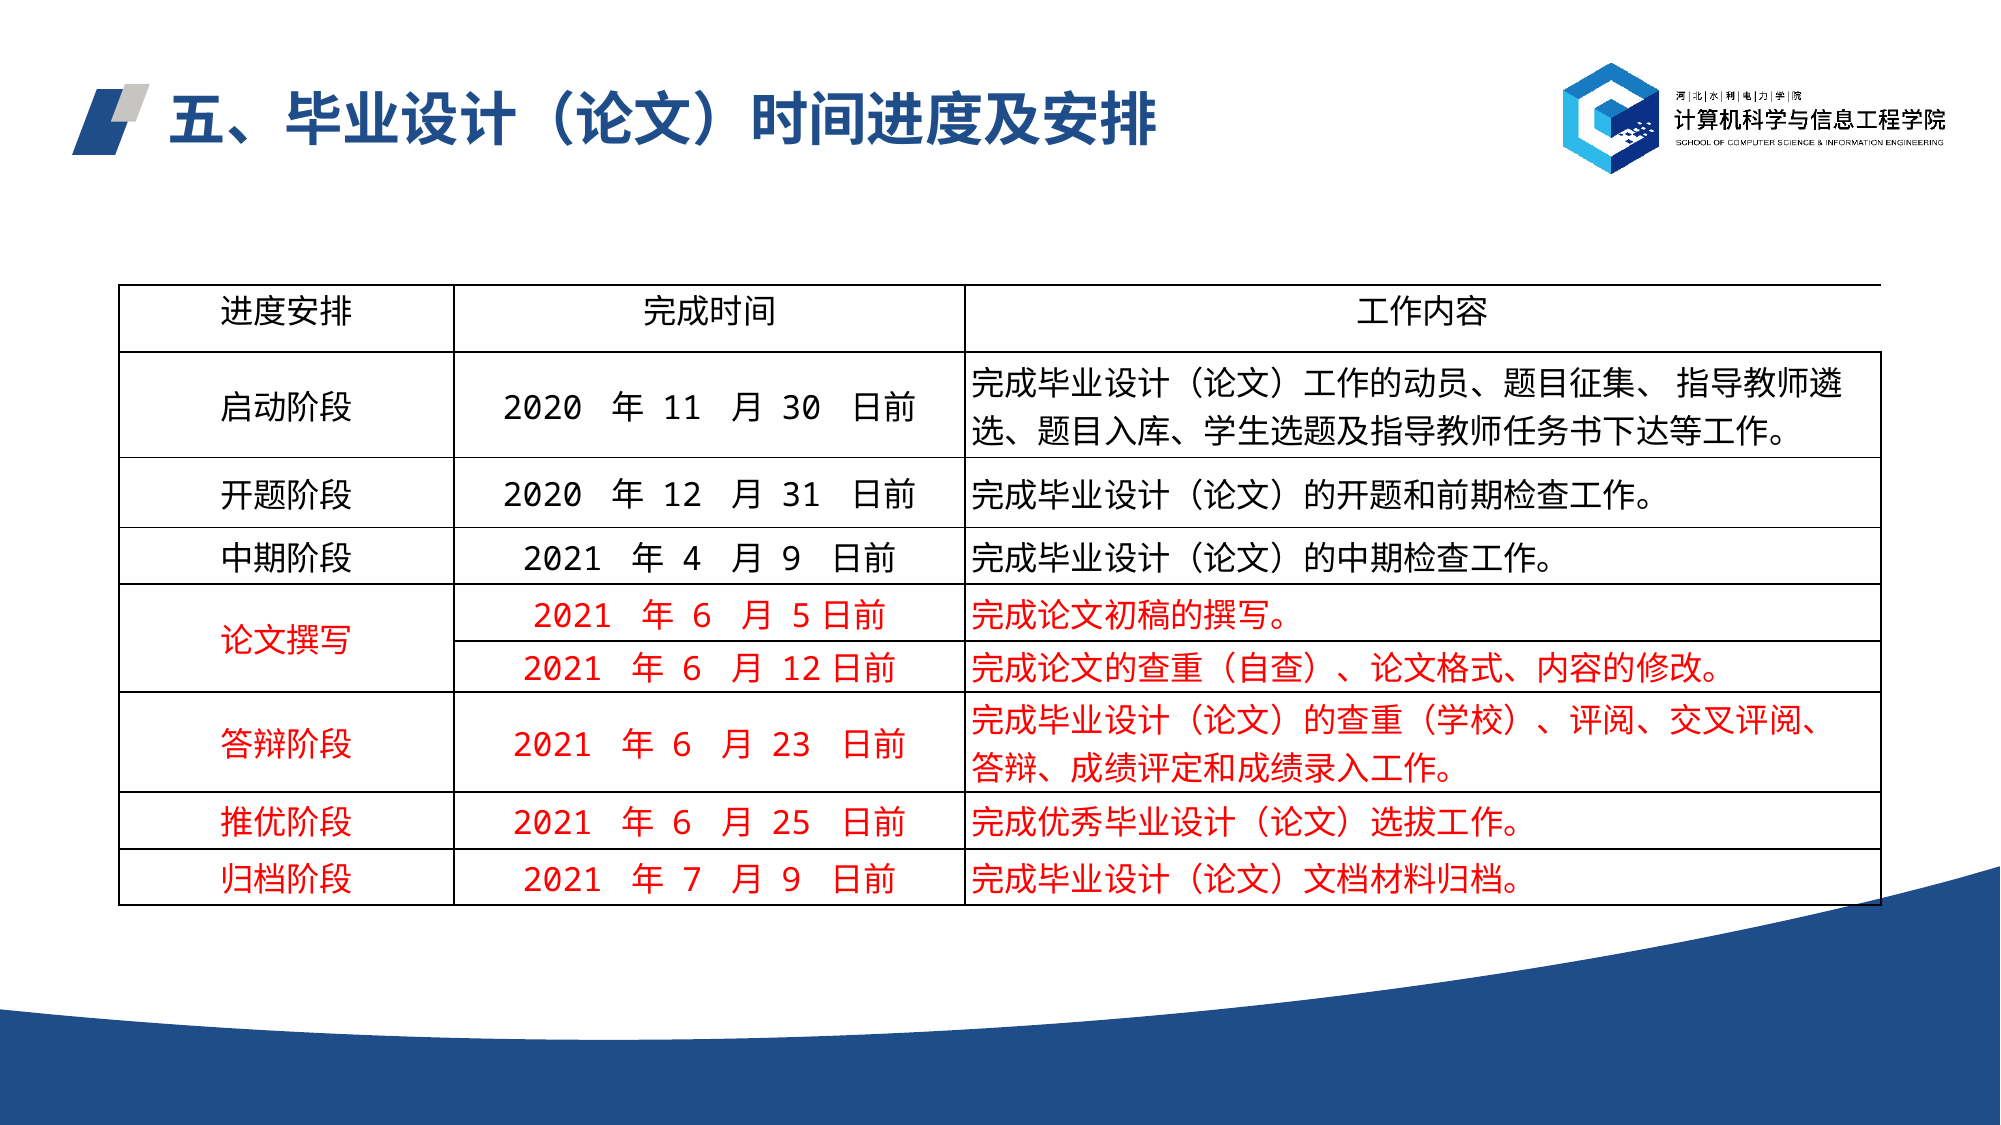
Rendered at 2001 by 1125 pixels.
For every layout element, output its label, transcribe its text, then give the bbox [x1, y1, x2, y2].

table_cell 归档阶段 [120, 850, 453, 904]
table_cell 完成毕业设计（论文）的查重（学校）、评阅、交叉评阅、 答辩、成绩评定和成绩录入工作。 [966, 693, 1880, 791]
table_cell 2021 年 6 月 23 日前 [455, 693, 964, 791]
table_cell 答辩阶段 [120, 693, 453, 791]
table_cell 论文撰写 [120, 585, 453, 691]
table_cell 完成毕业设计（论文）的开题和前期检查工作。 [966, 458, 1880, 527]
table_cell 中期阶段 [120, 528, 453, 583]
table_cell 完成毕业设计（论文）的中期检查工作。 [966, 528, 1880, 583]
table_header 进度安排 [120, 286, 453, 351]
table_cell 2021 年 4 月 9 日前 [455, 528, 964, 583]
table_cell 2021 年 6 月 5日前 [455, 585, 964, 640]
table_cell 推优阶段 [120, 793, 453, 848]
table_cell 开题阶段 [120, 458, 453, 527]
table_cell 2020 年 11 月 30 日前 [455, 353, 964, 457]
table_header 完成时间 [455, 286, 964, 351]
picture [1563, 63, 1945, 174]
table_cell 2021 年 7 月 9 日前 [455, 850, 964, 904]
table_cell 完成优秀毕业设计（论文）选拔工作。 [966, 793, 1880, 848]
table_header 工作内容 [966, 286, 1881, 351]
table_cell 完成毕业设计（论文）工作的动员、题目征集、 指导教师遴选、题目入库、学生选题及指导教师任务书下达等工作。 [966, 353, 1880, 457]
title 五、毕业设计（论文）时间进度及安排 [153, 111, 1221, 202]
table_cell 2021 年 6 月 12日前 [455, 642, 964, 691]
table_cell 2020 年 12 月 31 日前 [455, 458, 964, 527]
table_cell 完成论文初稿的撰写。 [966, 585, 1880, 640]
table_cell 完成毕业设计（论文）文档材料归档。 [966, 850, 1880, 904]
table_cell 完成论文的查重（自查）、论文格式、内容的修改。 [966, 642, 1880, 691]
table_cell 启动阶段 [120, 353, 453, 457]
table_cell 2021 年 6 月 25 日前 [455, 793, 964, 848]
